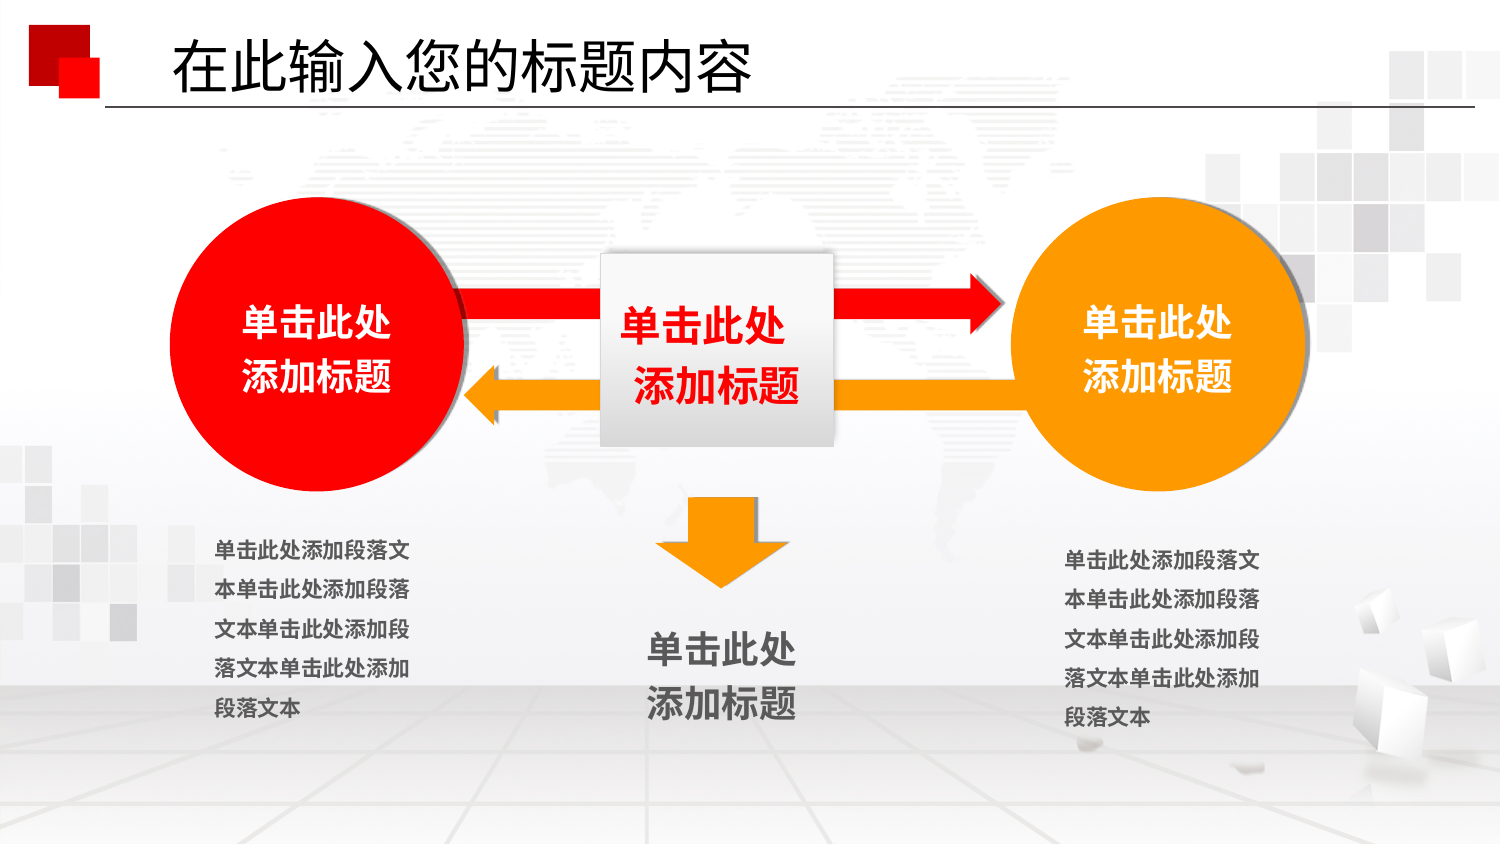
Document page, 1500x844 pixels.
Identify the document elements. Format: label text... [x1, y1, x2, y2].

text_box 在此输入您的标题内容 [156, 22, 793, 108]
text_box 单击此处添加标题 [1010, 197, 1306, 492]
text_box [840, 380, 1026, 411]
text_box 单击此处 添加标题 [631, 609, 817, 732]
text_box 单击此处添加标题 [169, 197, 464, 492]
text_box [655, 497, 788, 589]
text_box [462, 288, 600, 320]
text_box [840, 273, 1001, 335]
picture [0, 0, 1500, 844]
text_box 单击此处 添加标题 [600, 253, 834, 446]
text_box 单击此处添加段落文本单击此处添加段落文本单击此处添加段落文本单击此处添加段落文本 [1049, 526, 1294, 738]
text_box 单击此处添加段落文本单击此处添加段落文本单击此处添加段落文本单击此处添加段落文本 [199, 516, 443, 728]
text_box [463, 364, 600, 426]
